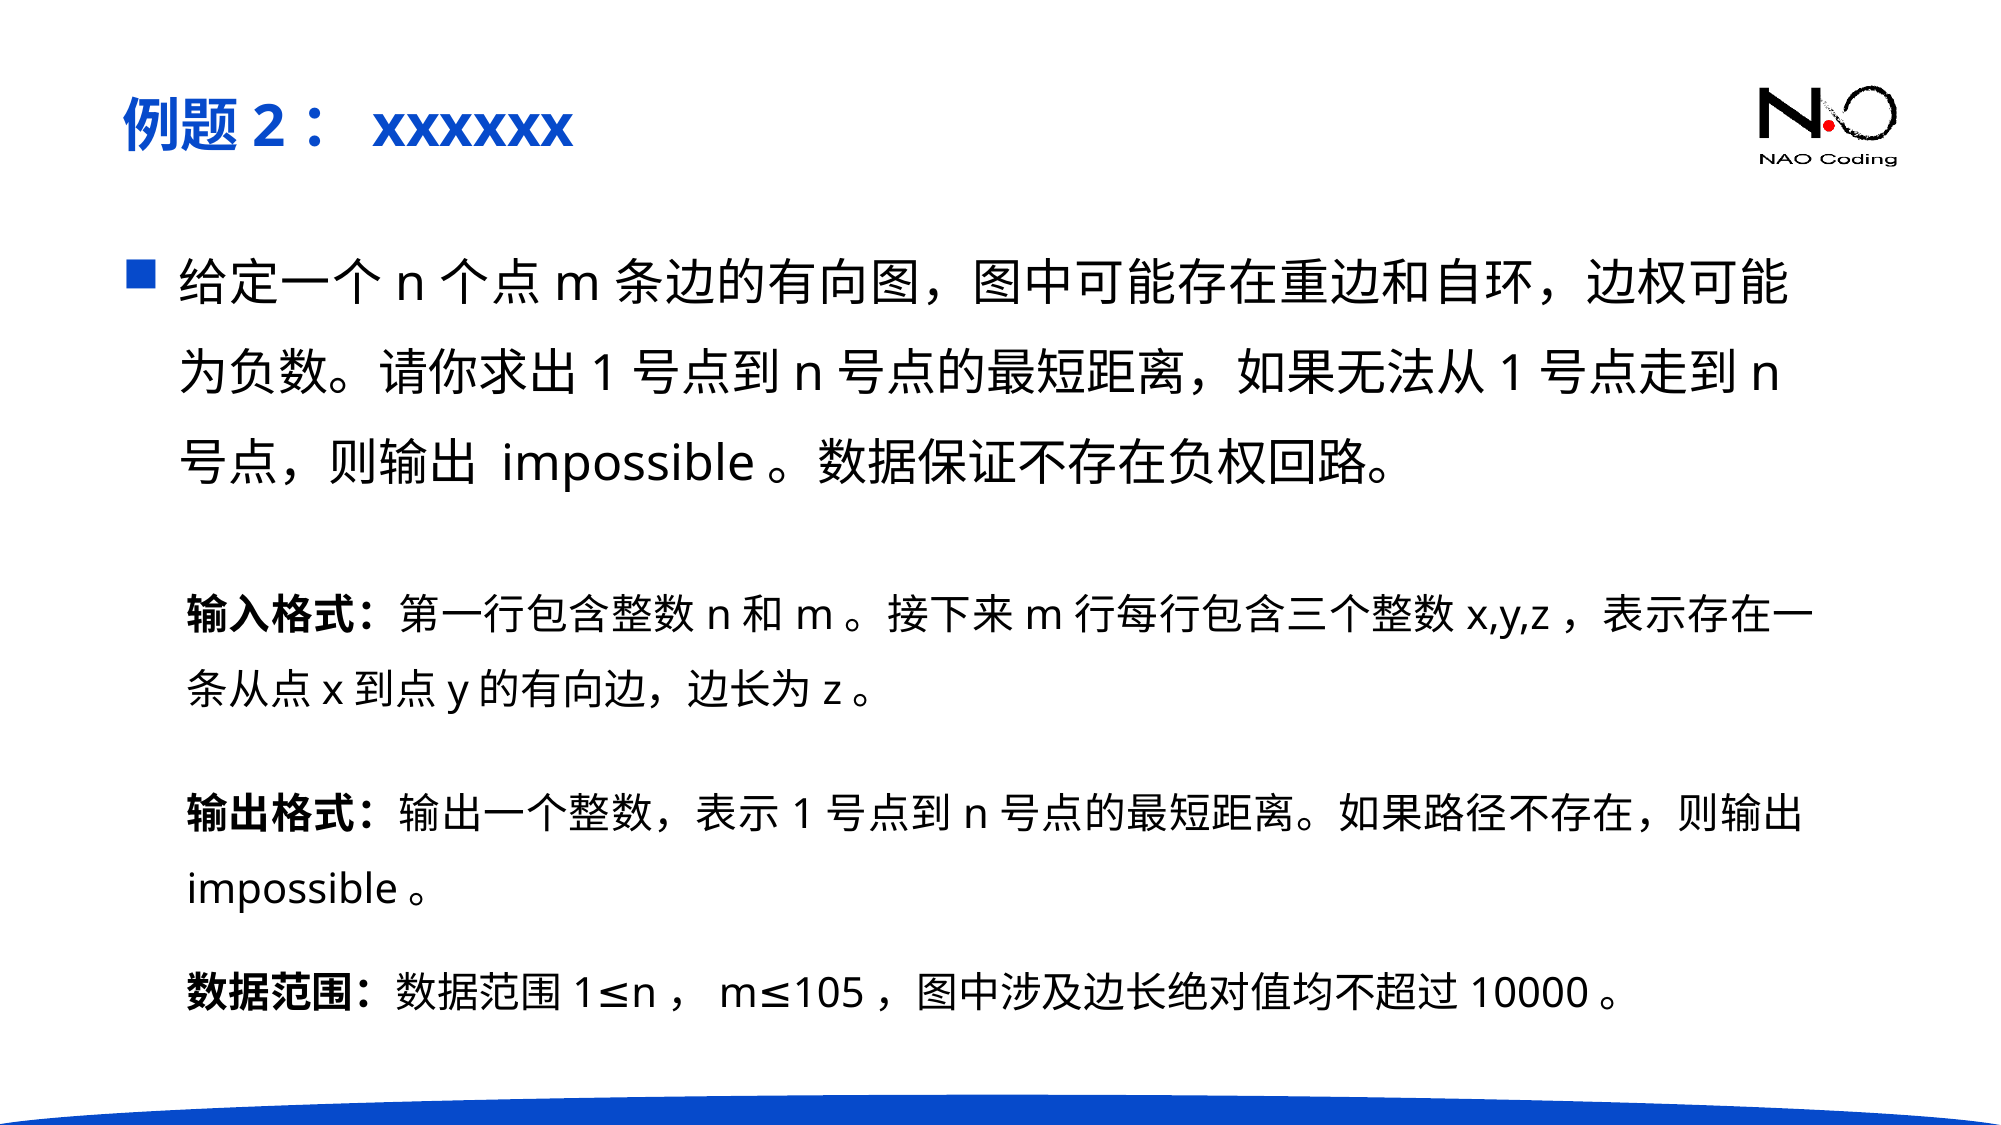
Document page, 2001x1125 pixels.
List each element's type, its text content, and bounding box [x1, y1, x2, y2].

text_box 输入格式：第一行包含整数n和m。接下来m行每行包含三个整数x,y,z，表示存在一条从点x到点y的有向边，边长为z。 [171, 555, 1830, 721]
text_box 给定一个n个点m条边的有向图，图中可能存在重边和自环，边权可能为负数。请你求出1号点到n号点的最短距离，如果无法从1号点走到n号点，则输出 impossible。数据保证不存在负权回路。 [107, 213, 1806, 498]
text_box 数据范围：数据范围1≤n，m≤105，图中涉及边长绝对值均不超过10000。 [171, 933, 1725, 1024]
text_box 例题2：xxxxxx [107, 68, 1206, 178]
picture [1742, 38, 1918, 214]
text_box 输出格式：输出一个整数，表示1号点到n号点的最短距离。如果路径不存在，则输出impossible。 [171, 754, 1830, 919]
